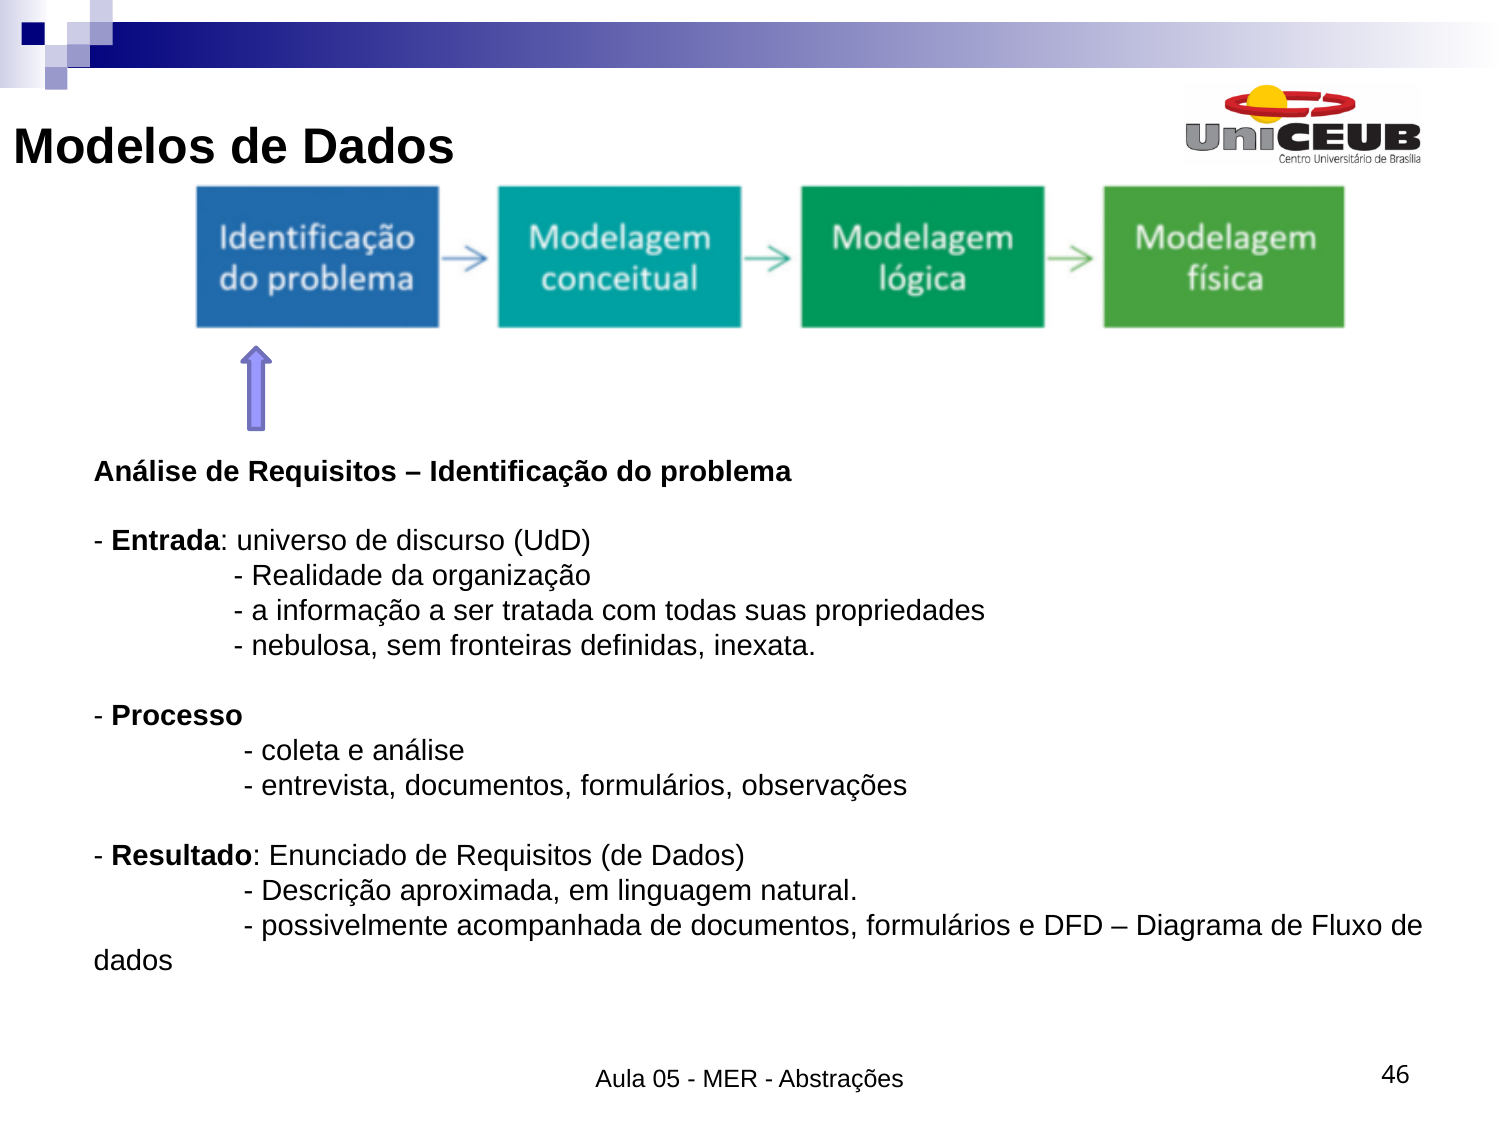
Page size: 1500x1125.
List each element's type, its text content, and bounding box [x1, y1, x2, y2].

text_box ‹#› [1074, 1024, 1425, 1100]
text_box [242, 361, 271, 429]
picture [172, 83, 1422, 353]
footer Aula 05 - MER - Abstrações [512, 1025, 988, 1100]
text_box Análise de Requisitos – Identificação do problema - Entrada: universo de discurso (UdD) - Realidade da organização - a informação a ser tratada com todas suas propriedades - nebulosa, sem fronteiras definidas, inexata. - Processo - coleta e análise - entrevista, documentos, formulários, observações - Resultado: Enunciado de Requisitos (de Dados) - Descrição aproximada, em linguagem natural. - possivelmente acompanhada de documentos, formulários e DFD – Diagrama de Fluxo de dados [78, 444, 1500, 984]
title Modelos de Dados [0, 31, 486, 257]
